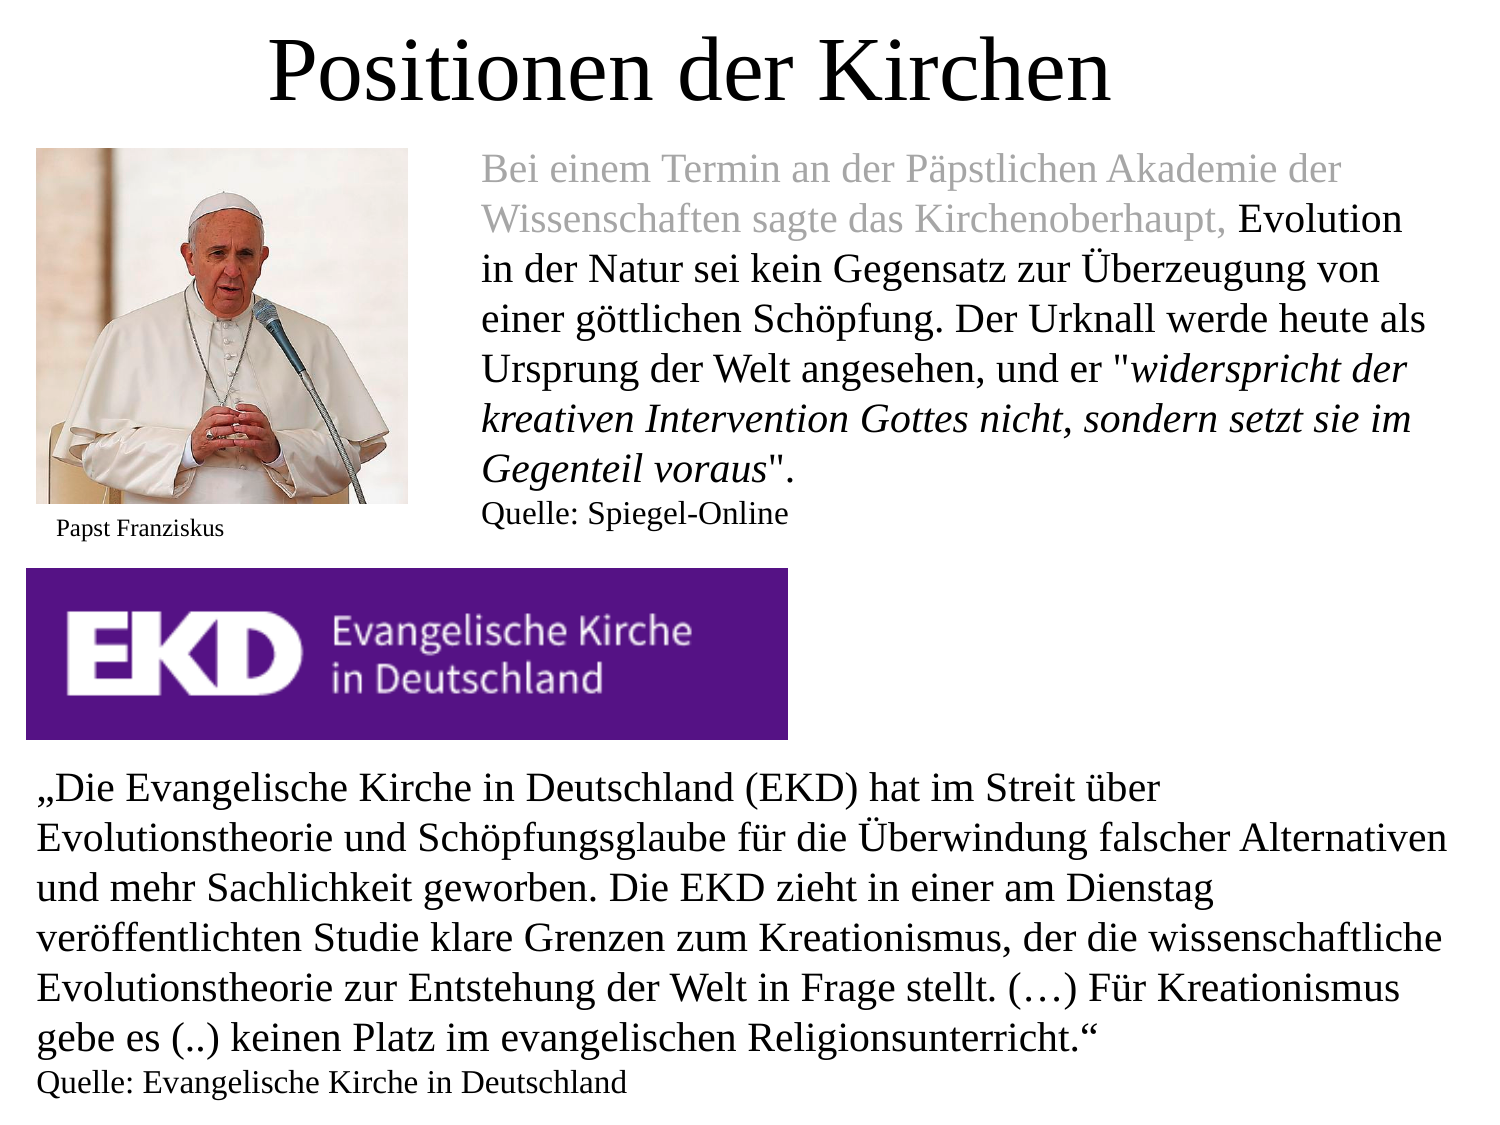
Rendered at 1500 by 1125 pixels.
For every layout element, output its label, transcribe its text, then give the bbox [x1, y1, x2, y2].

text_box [36, 133, 1459, 550]
title Positionen der Kirchen [53, 4, 1329, 125]
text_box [21, 568, 1479, 1112]
